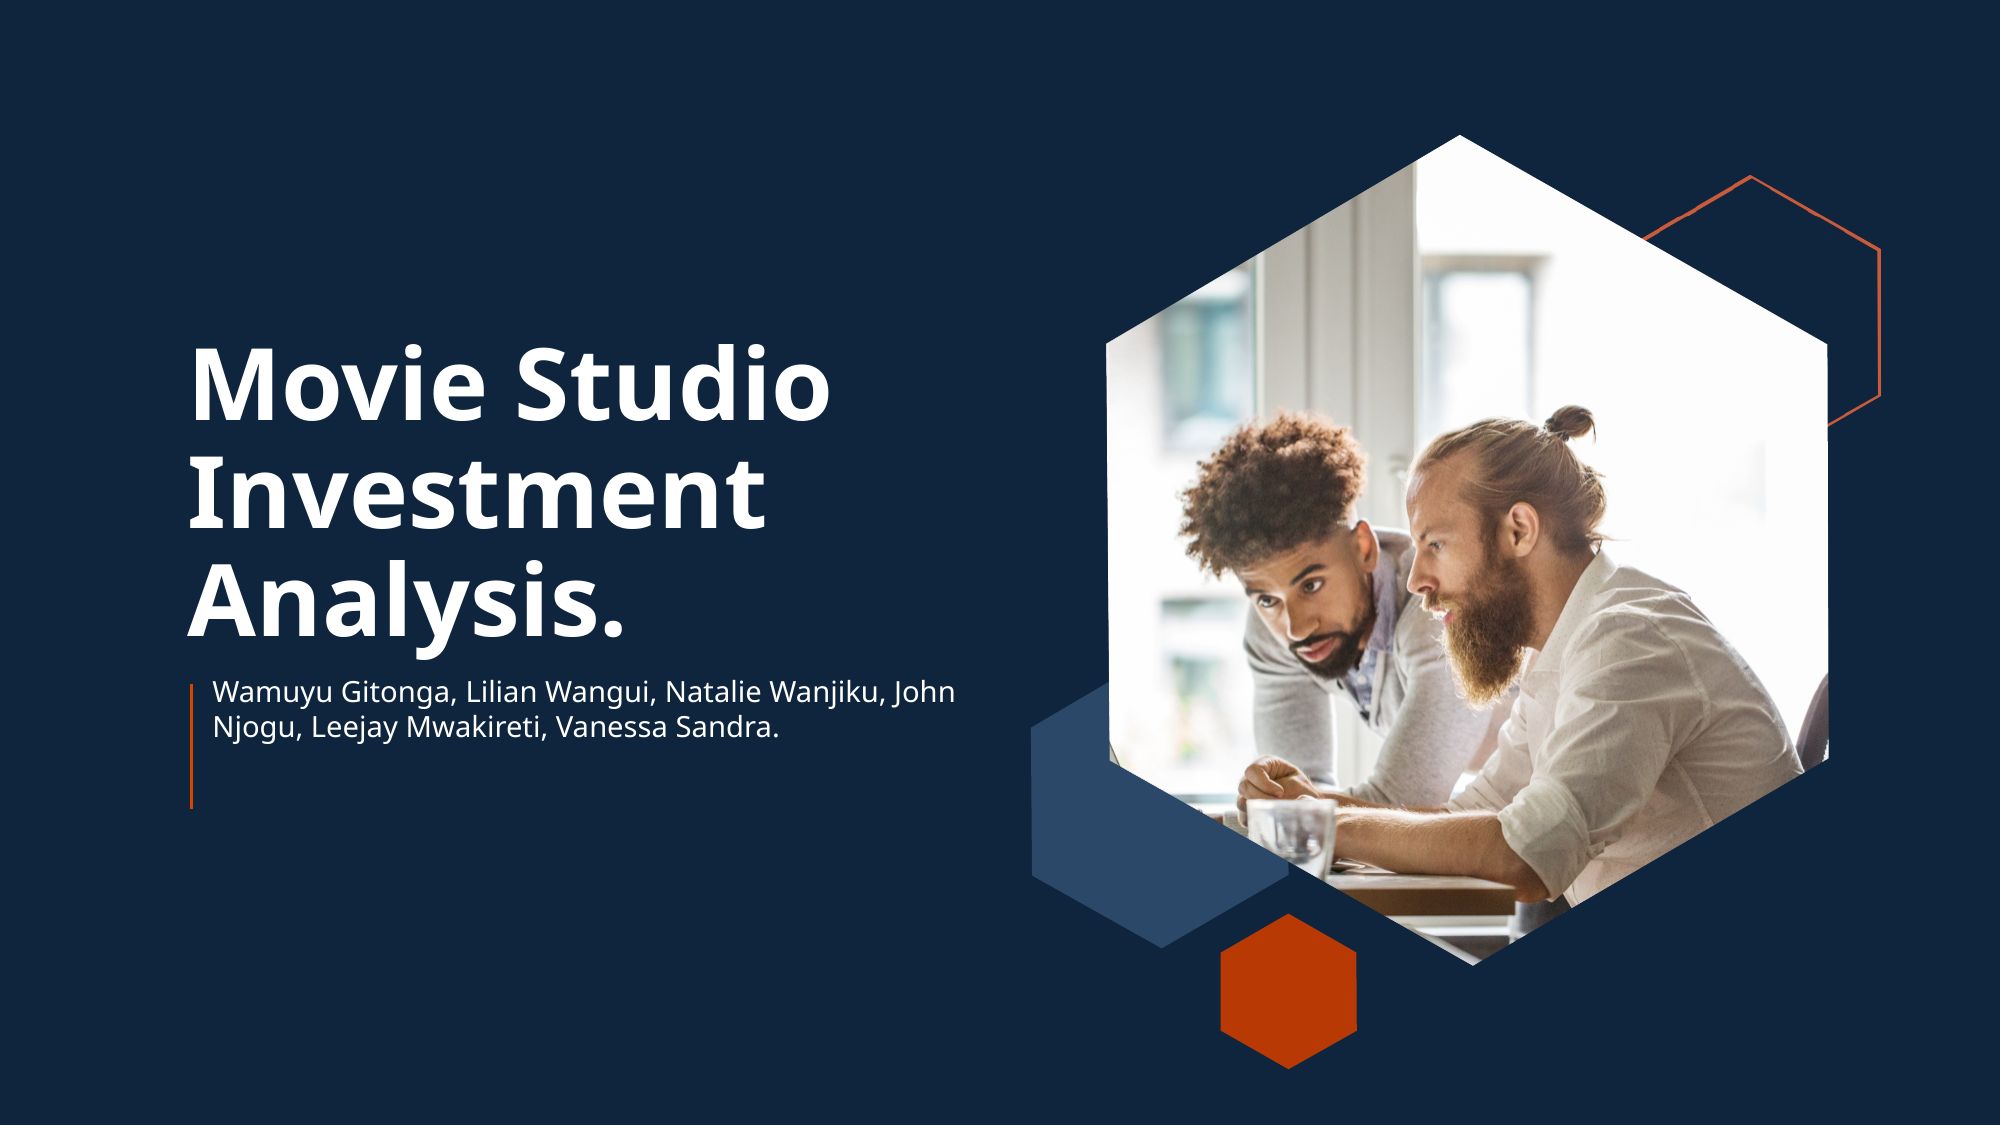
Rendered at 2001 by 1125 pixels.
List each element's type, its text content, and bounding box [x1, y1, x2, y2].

title Movie Studio Investment Analysis. [187, 228, 1013, 666]
list Wamuyu Gitonga, Lilian Wangui, Natalie Wanjiku, John Njogu, Leejay Mwakireti, Vanessa Sandra. [197, 665, 1004, 838]
picture [1030, 134, 1882, 966]
